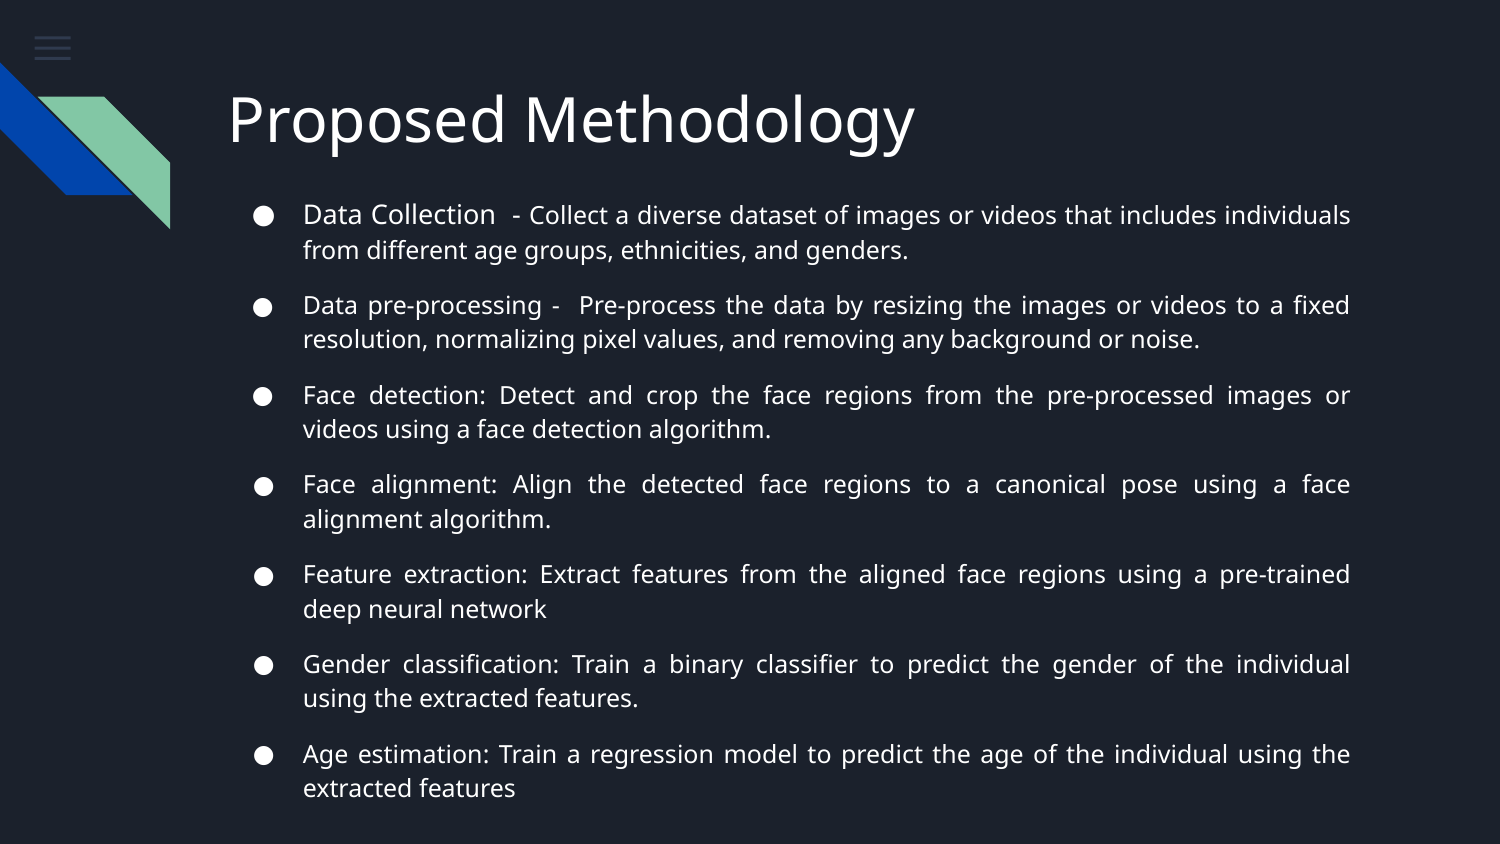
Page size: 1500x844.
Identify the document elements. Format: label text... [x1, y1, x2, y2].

list Data Collection - Collect a diverse dataset of images or videos that includes individuals from different age groups, ethnicities, and genders. Data pre-processing - Pre-process the data by resizing the images or videos to a fixed resolution, normalizing pixel values, and removing any background or noise. Face detection: Detect and crop the face regions from the pre-processed images or videos using a face detection algorithm. Face alignment: Align the detected face regions to a canonical pose using a face alignment algorithm. Feature extraction: Extract features from the aligned face regions using a pre-trained deep neural network Gender classification: Train a binary classifier to predict the gender of the individual using the extracted features. Age estimation: Train a regression model to predict the age of the individual using the extracted features [212, 177, 1368, 745]
title Proposed Methodology [212, 64, 1368, 177]
